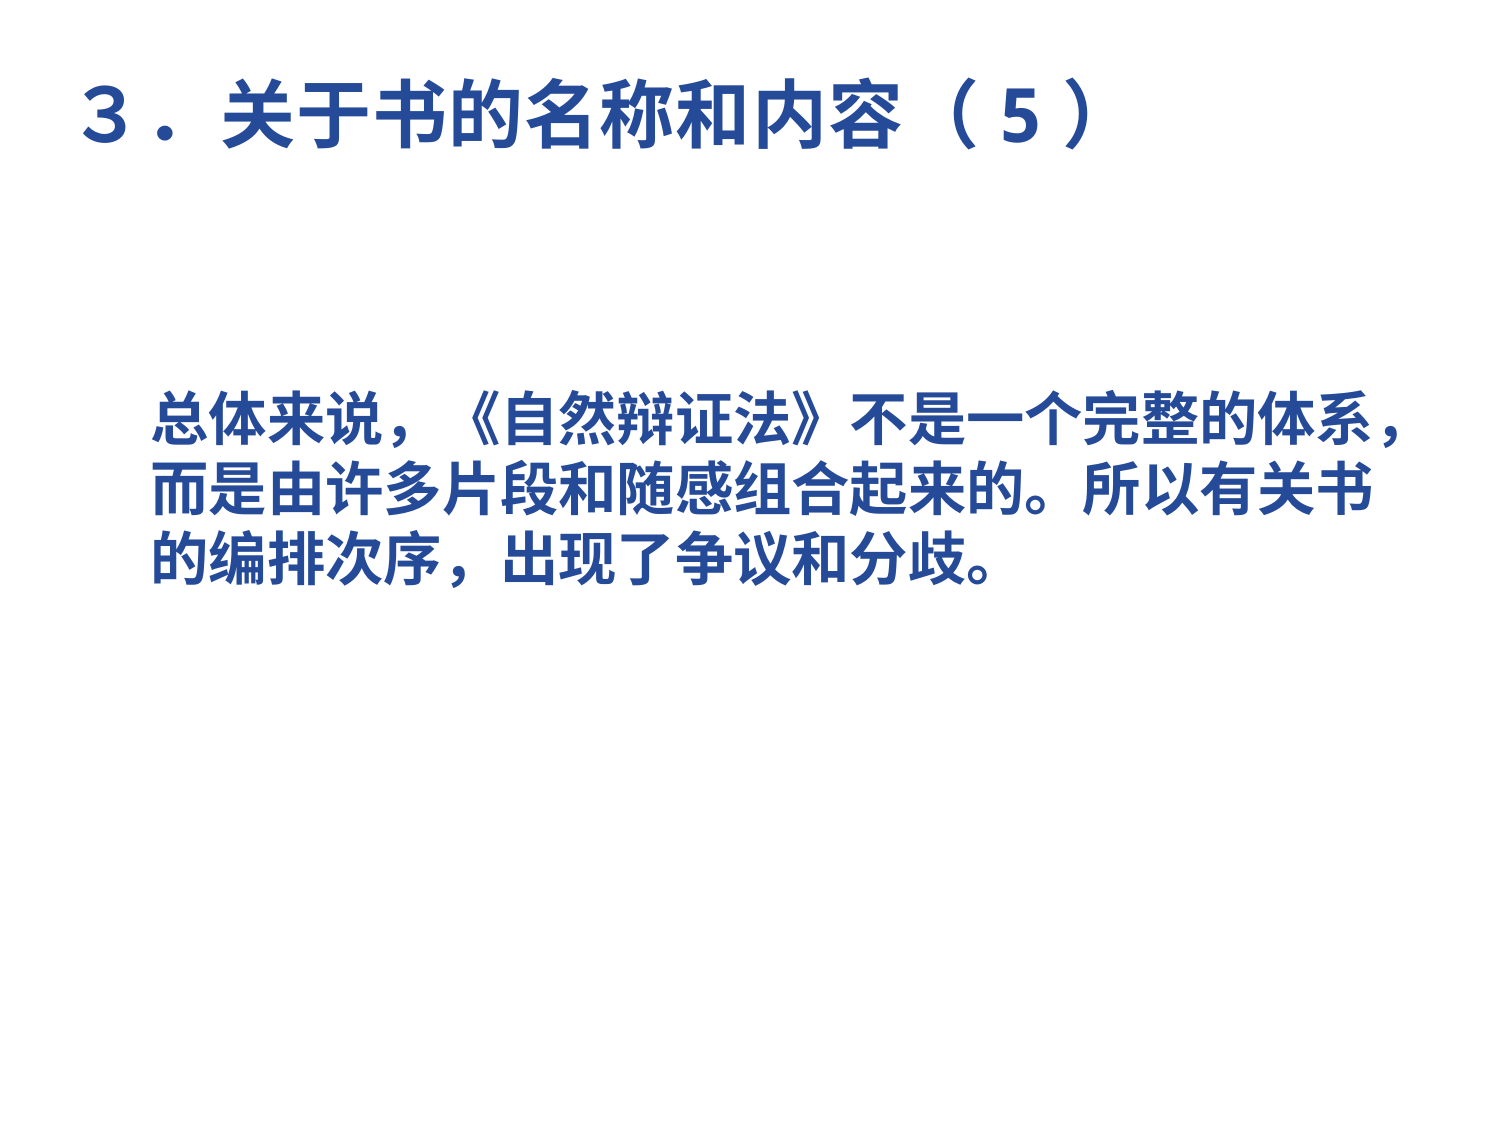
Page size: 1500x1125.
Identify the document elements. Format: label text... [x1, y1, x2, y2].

list 总体来说，《自然辩证法》不是一个完整的体系，而是由许多片段和随感组合起来的。所以有关书的编排次序，出现了争议和分歧。 [135, 375, 1411, 624]
title ３．关于书的名称和内容（5） [53, 19, 1329, 207]
